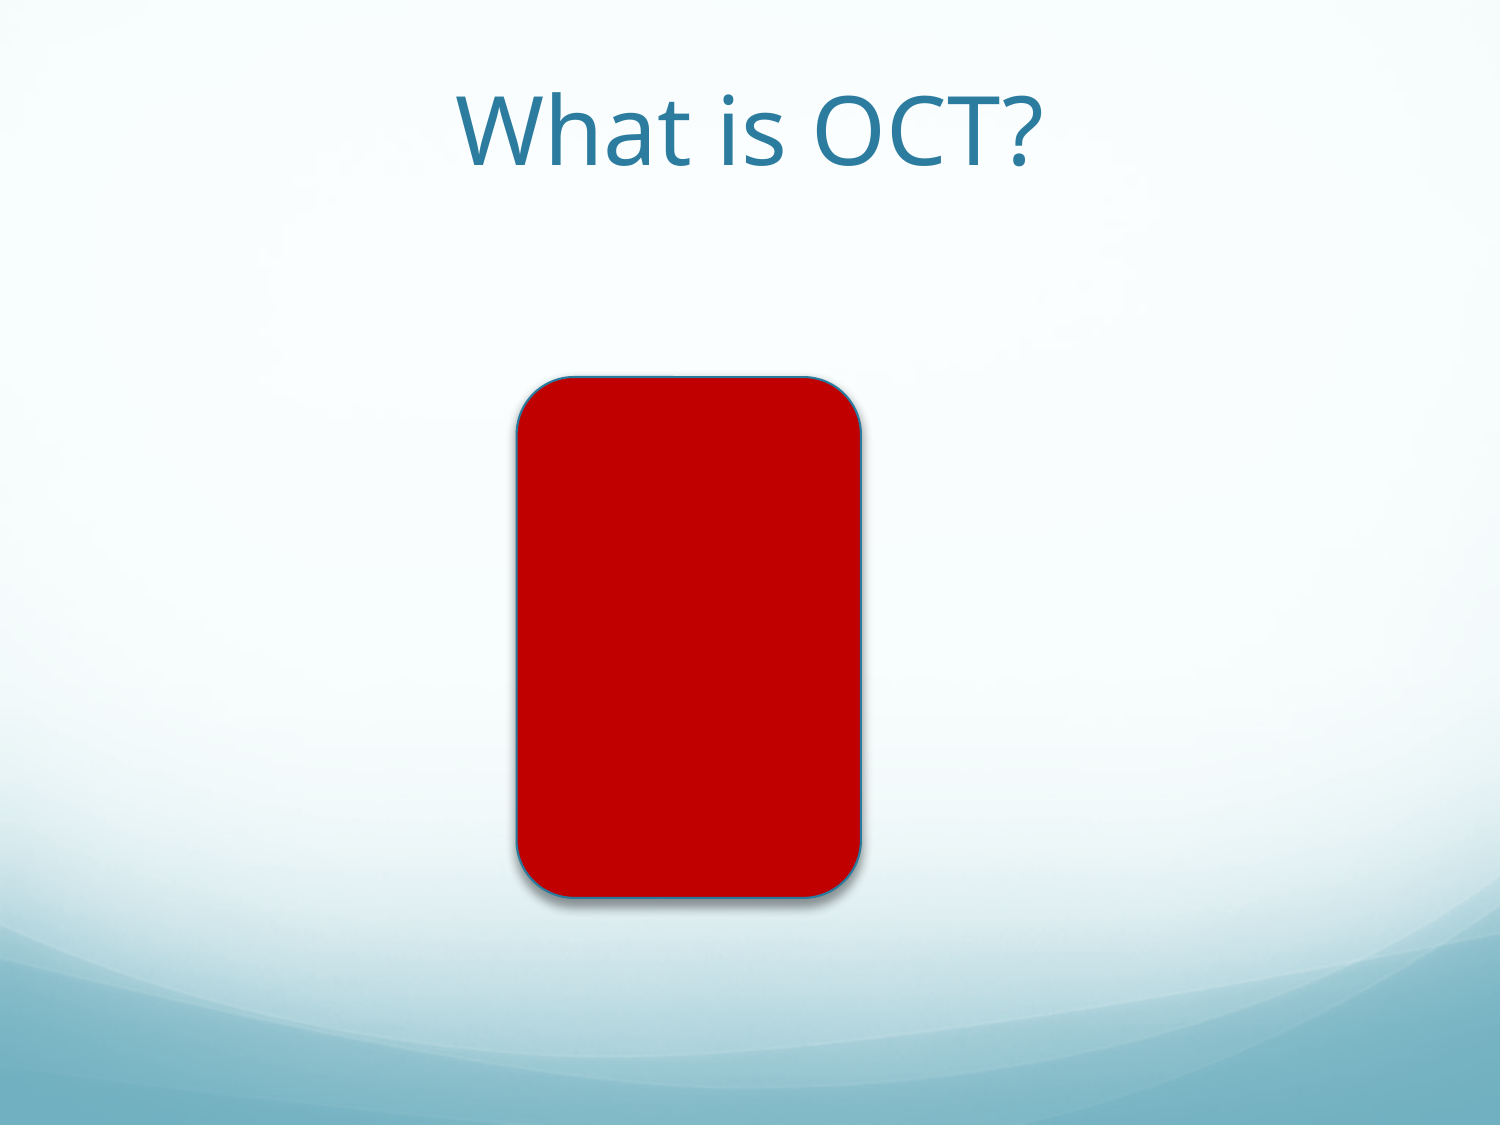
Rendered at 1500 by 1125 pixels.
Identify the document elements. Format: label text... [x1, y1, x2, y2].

text_box [515, 375, 862, 899]
title What is OCT? [90, 17, 1410, 237]
